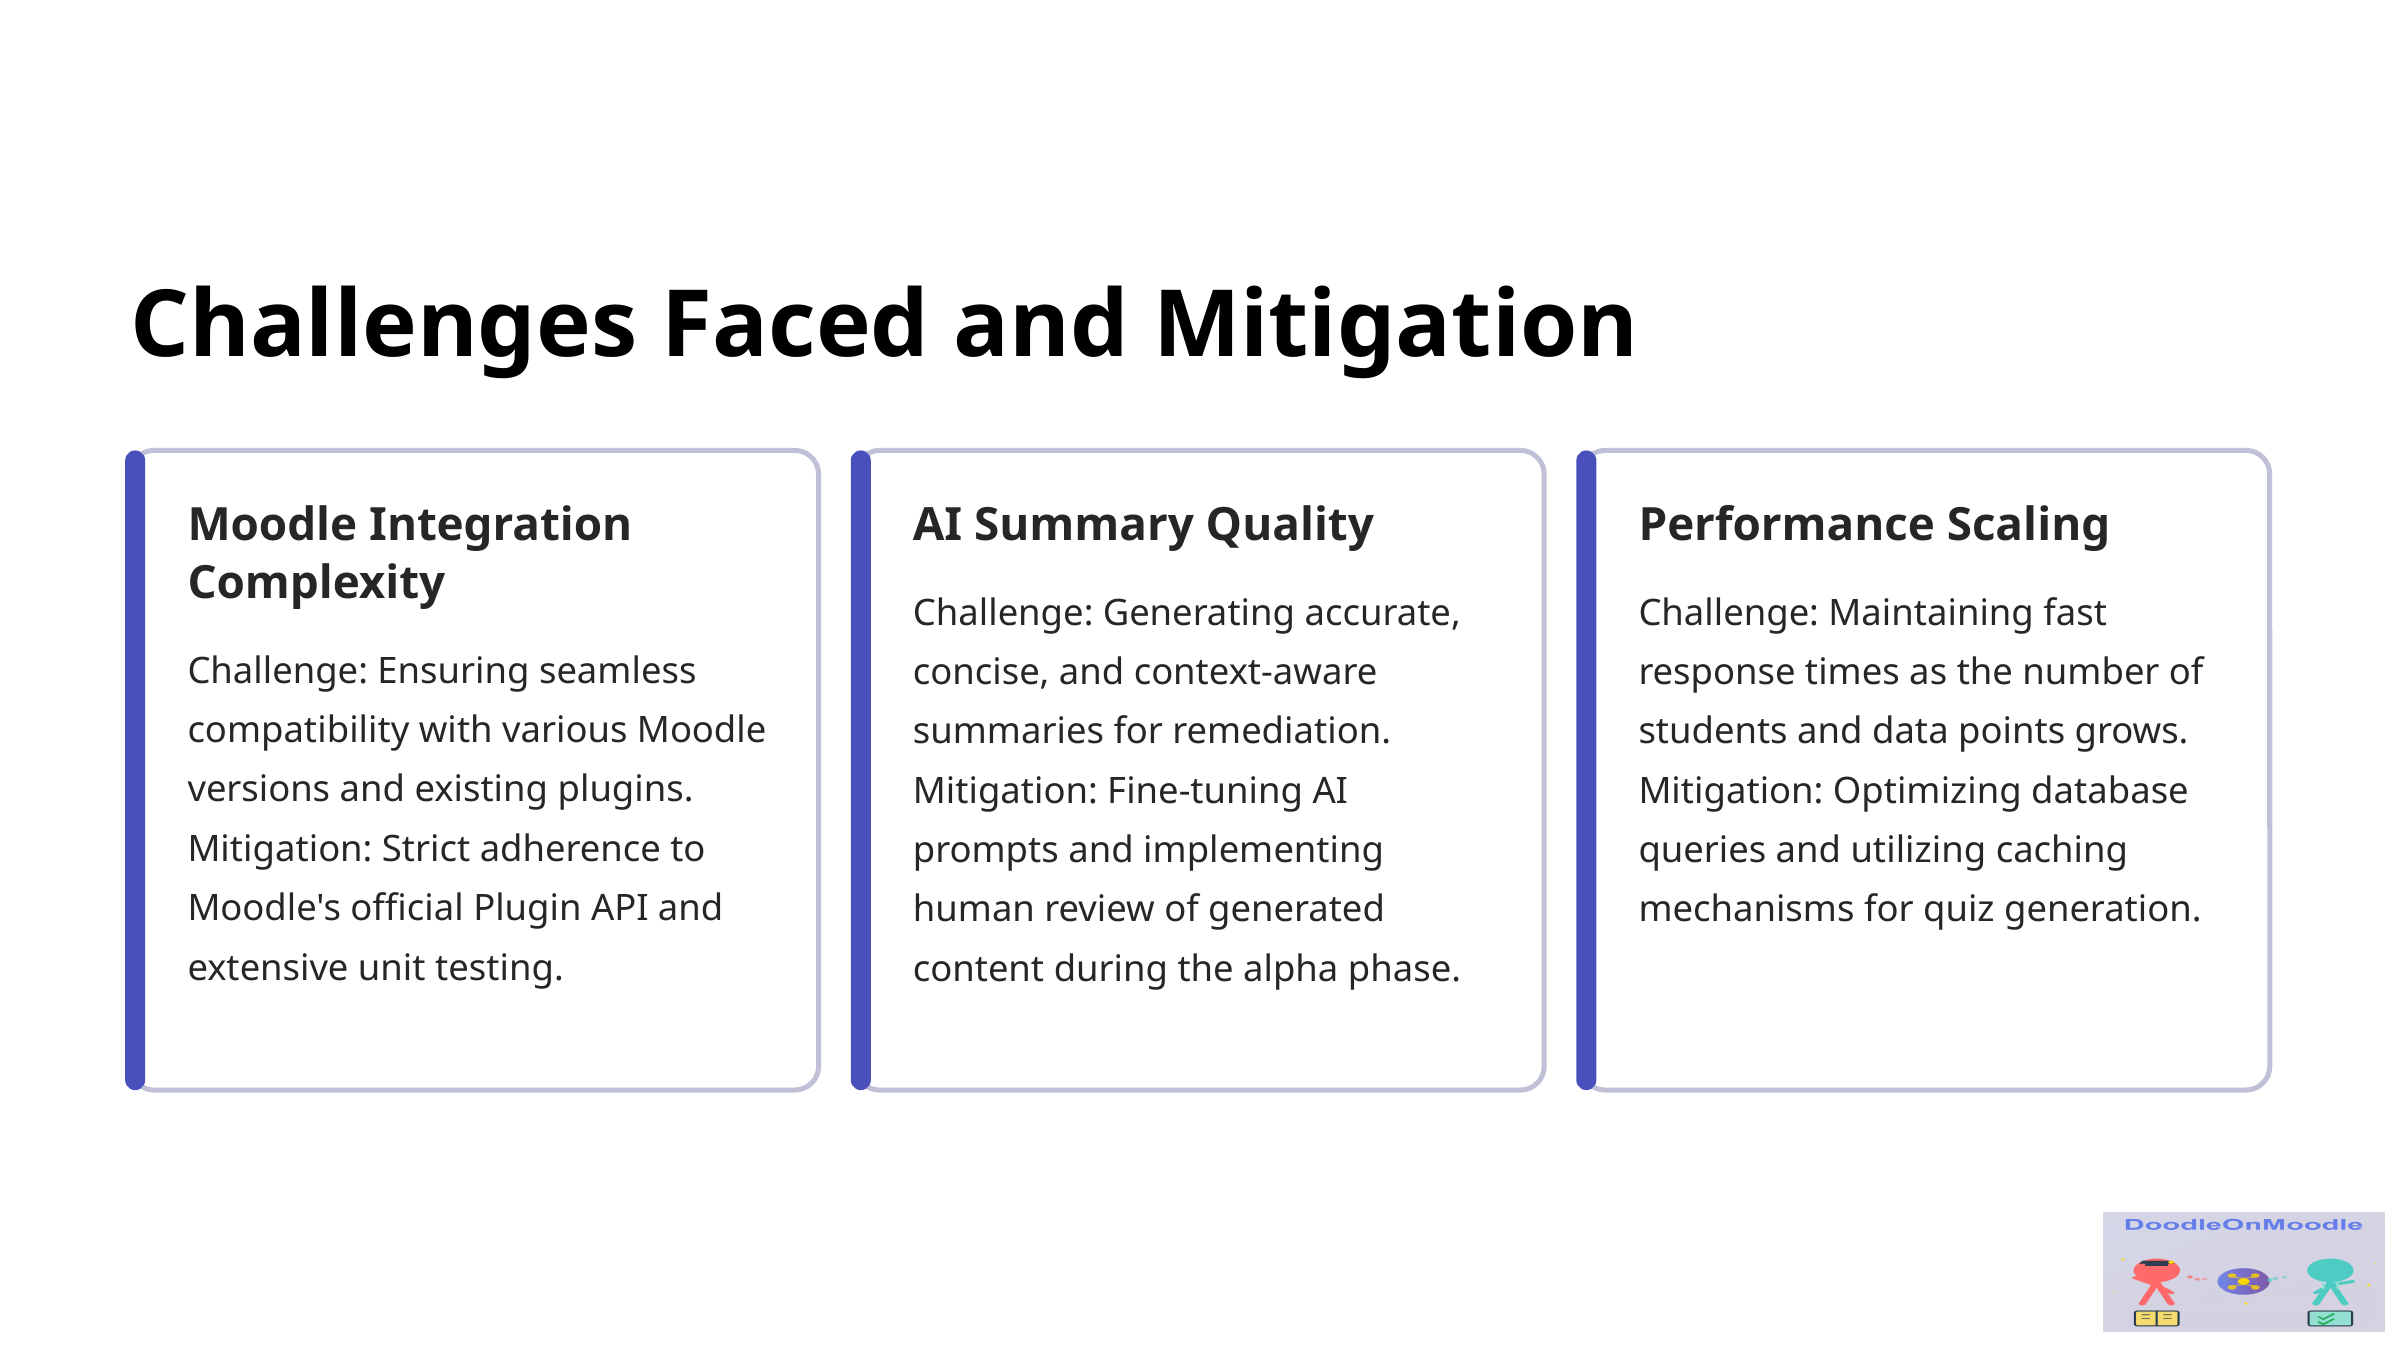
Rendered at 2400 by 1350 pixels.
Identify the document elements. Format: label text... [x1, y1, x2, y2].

text_box Challenges Faced and Mitigation [130, 259, 1612, 377]
text_box Challenge: Generating accurate, concise, and context-aware summaries for remediation. Mitigation: Fine-tuning AI prompts and implementing human review of generated content during the alpha phase. [912, 573, 1502, 990]
text_box [1576, 450, 1597, 1091]
text_box Challenge: Maintaining fast response times as the number of students and data points grows. Mitigation: Optimizing database queries and utilizing caching mechanisms for quiz generation. [1638, 573, 2228, 931]
text_box [142, 450, 819, 1091]
text_box Moodle Integration Complexity [187, 492, 777, 609]
text_box [125, 450, 146, 1091]
text_box [850, 450, 871, 1091]
text_box Performance Scaling [1638, 492, 2115, 551]
text_box Challenge: Ensuring seamless compatibility with various Moodle versions and existing plugins. Mitigation: Strict adherence to Moodle's official Plugin API and extensive unit testing. [187, 631, 777, 1048]
picture [2103, 1212, 2389, 1339]
text_box AI Summary Quality [912, 492, 1378, 551]
text_box [1594, 450, 2270, 1091]
text_box [868, 450, 1545, 1091]
